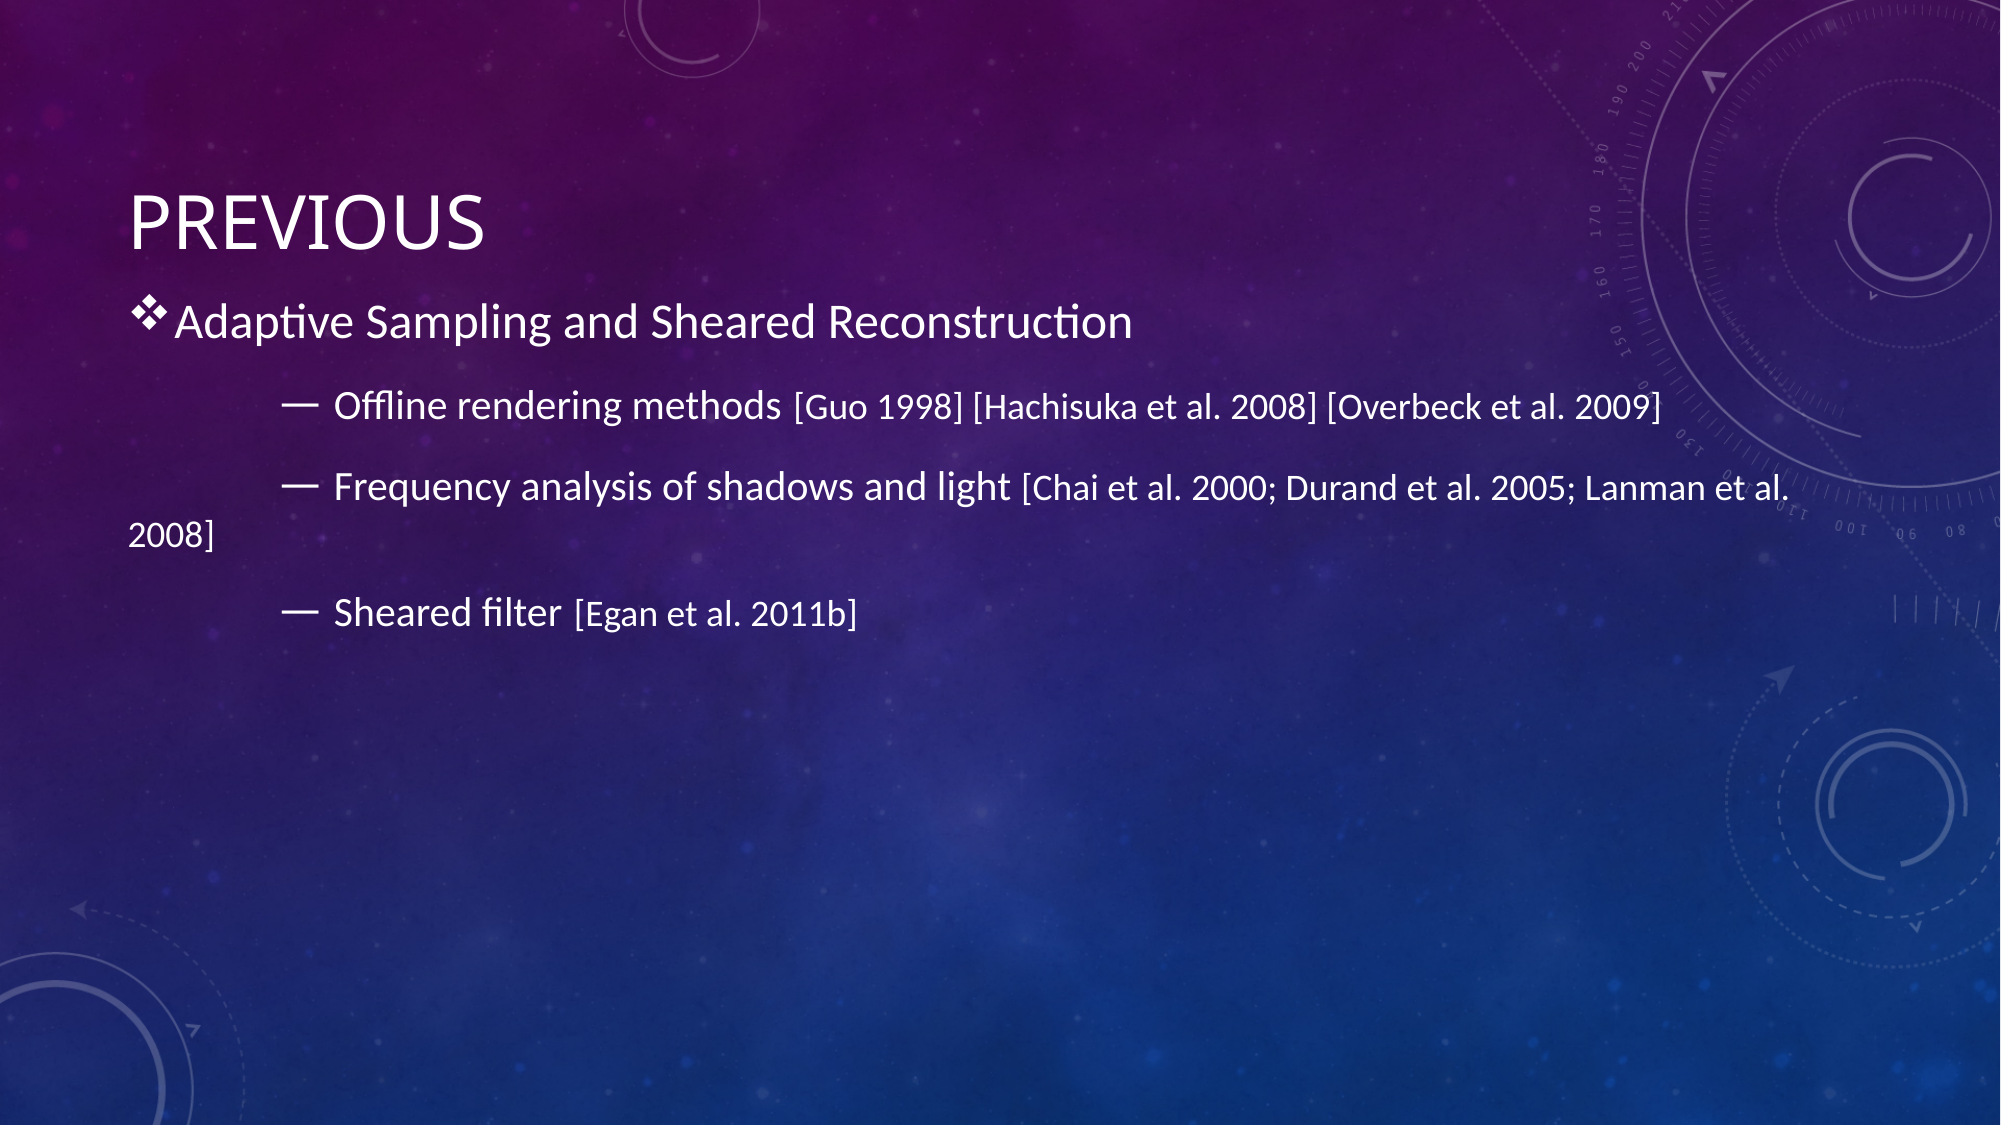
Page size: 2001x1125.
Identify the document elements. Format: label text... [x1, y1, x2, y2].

title Previous [112, 99, 1775, 203]
picture [0, 0, 2001, 1125]
list Adaptive Sampling and Sheared Reconstruction — Offline rendering methods [Guo 1998] [Hachisuka et al. 2008] [Overbeck et al. 2009] — Frequency analysis of shadows and light [Chai et al. 2000; Durand et al. 2005; Lanman et al. 2008] — Sheared filter [Egan et al. 2011b] [112, 203, 1842, 802]
